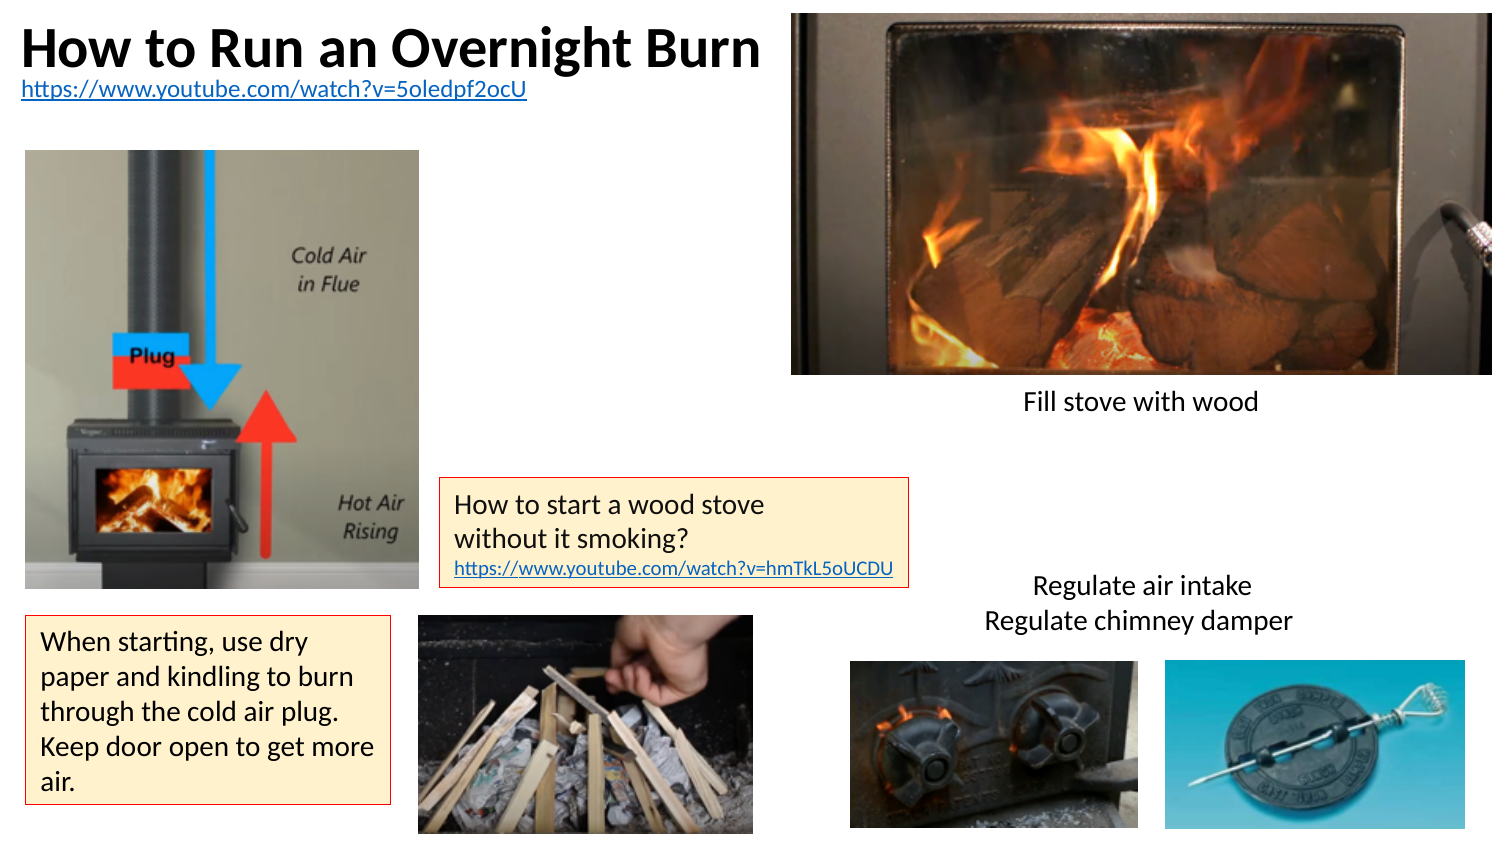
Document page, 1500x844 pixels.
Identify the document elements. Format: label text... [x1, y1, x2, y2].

text_box How to Run an Overnight Burn [6, 2, 792, 87]
text_box https://www.youtube.com/watch?v=5oledpf2ocU [6, 65, 645, 110]
text_box Regulate air intake Regulate chimney damper [960, 558, 1331, 644]
picture [1165, 660, 1465, 829]
picture [25, 150, 419, 589]
picture [850, 661, 1138, 828]
text_box When starting, use dry paper and kindling to burn through the cold air plug. Keep door open to get more air. [25, 615, 391, 805]
text_box Fill stove with wood [956, 376, 1327, 425]
picture [791, 13, 1492, 376]
picture [418, 615, 753, 834]
text_box How to start a wood stove without it smoking? https://www.youtube.com/watch?v=hmTkL5oUCDU [439, 477, 909, 588]
